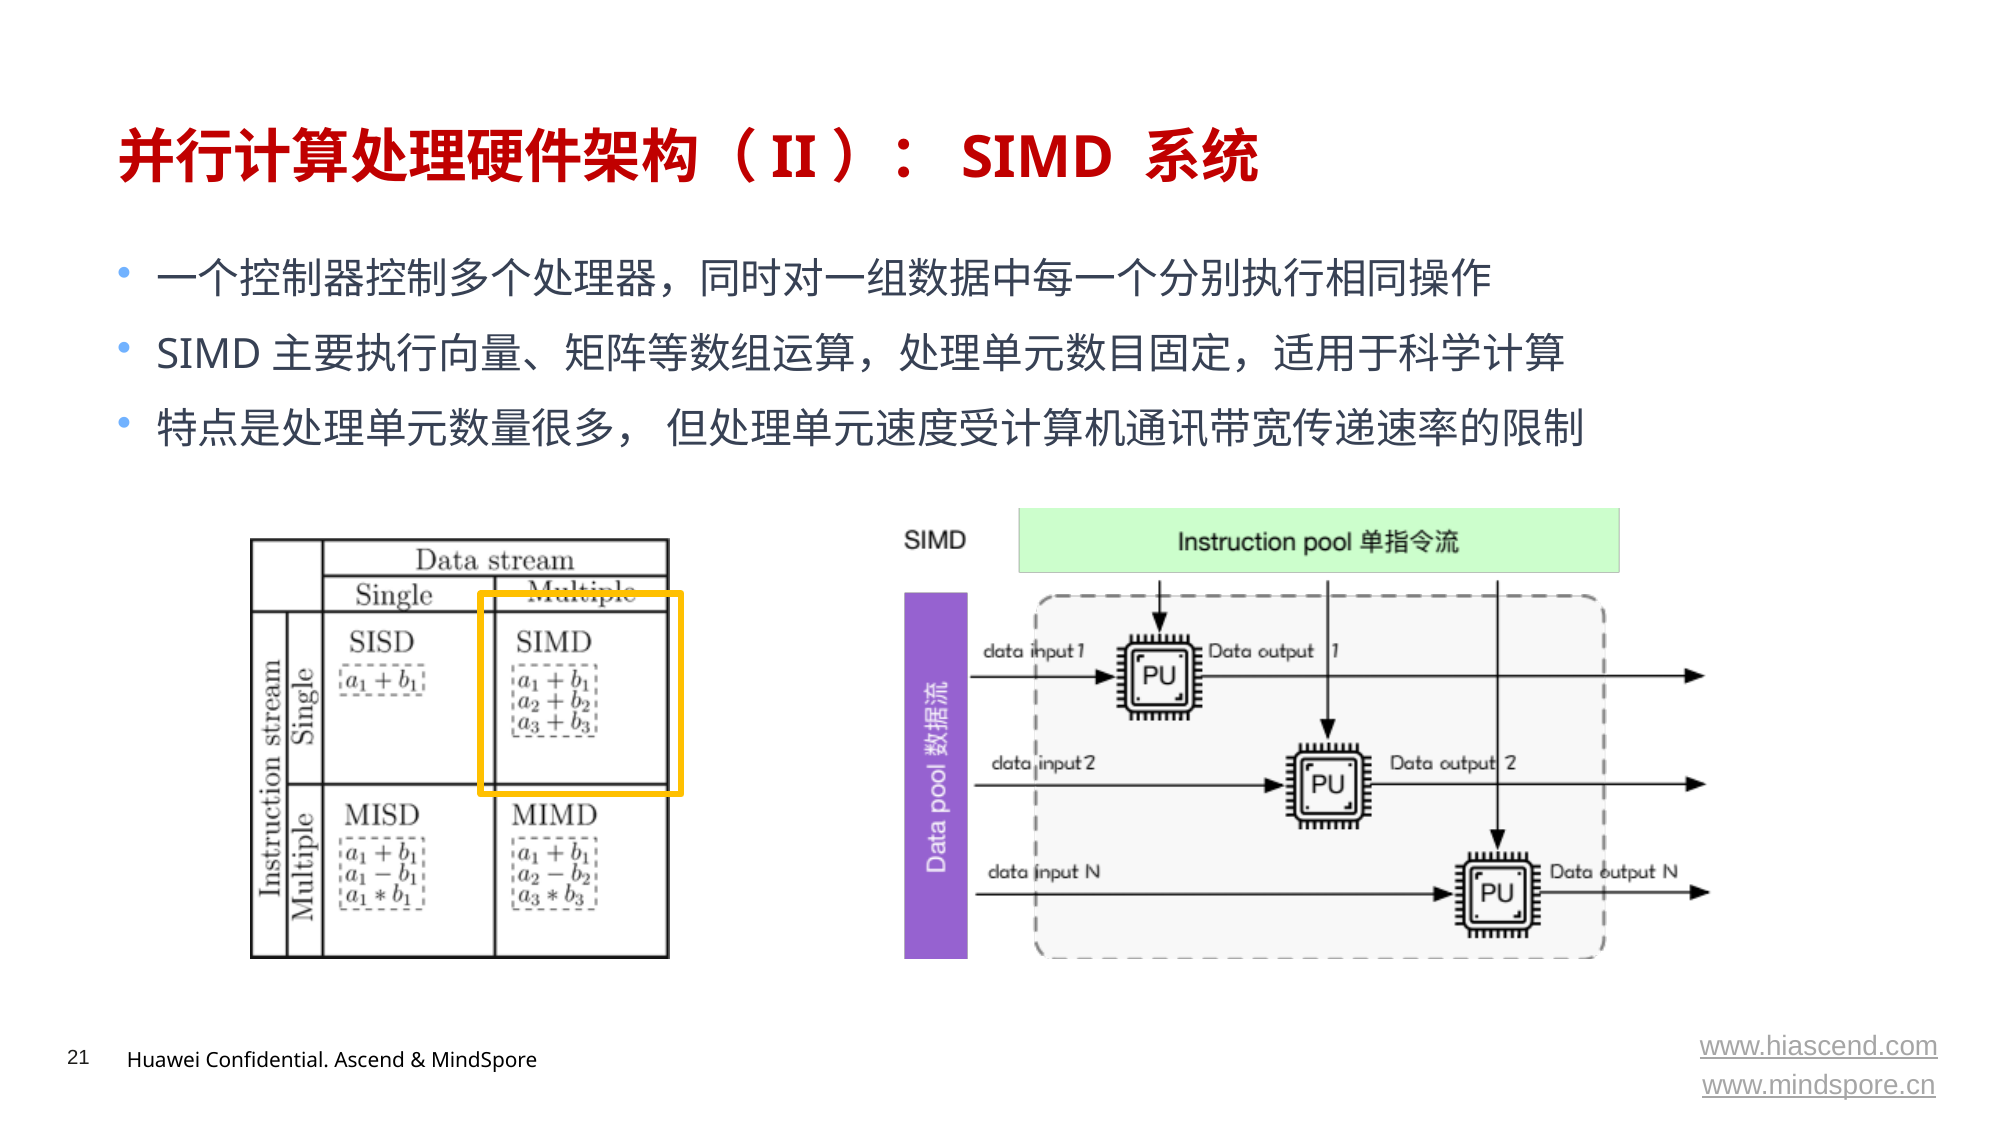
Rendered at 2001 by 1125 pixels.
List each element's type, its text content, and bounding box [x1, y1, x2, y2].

title 并行计算处理硬件架构（II）：SIMD 系统 [102, 111, 1901, 209]
picture [249, 538, 670, 959]
picture [893, 508, 1713, 959]
text_box [674, 593, 682, 795]
list 一个控制器控制多个处理器，同时对一组数据中每一个分别执行相同操作 SIMD主要执行向量、矩阵等数组运算，处理单元数目固定，适用于科学计算 特点是处理单元数量很多， 但处理单元速度受计算机通讯带宽传递速率的限制 [102, 219, 1901, 1024]
